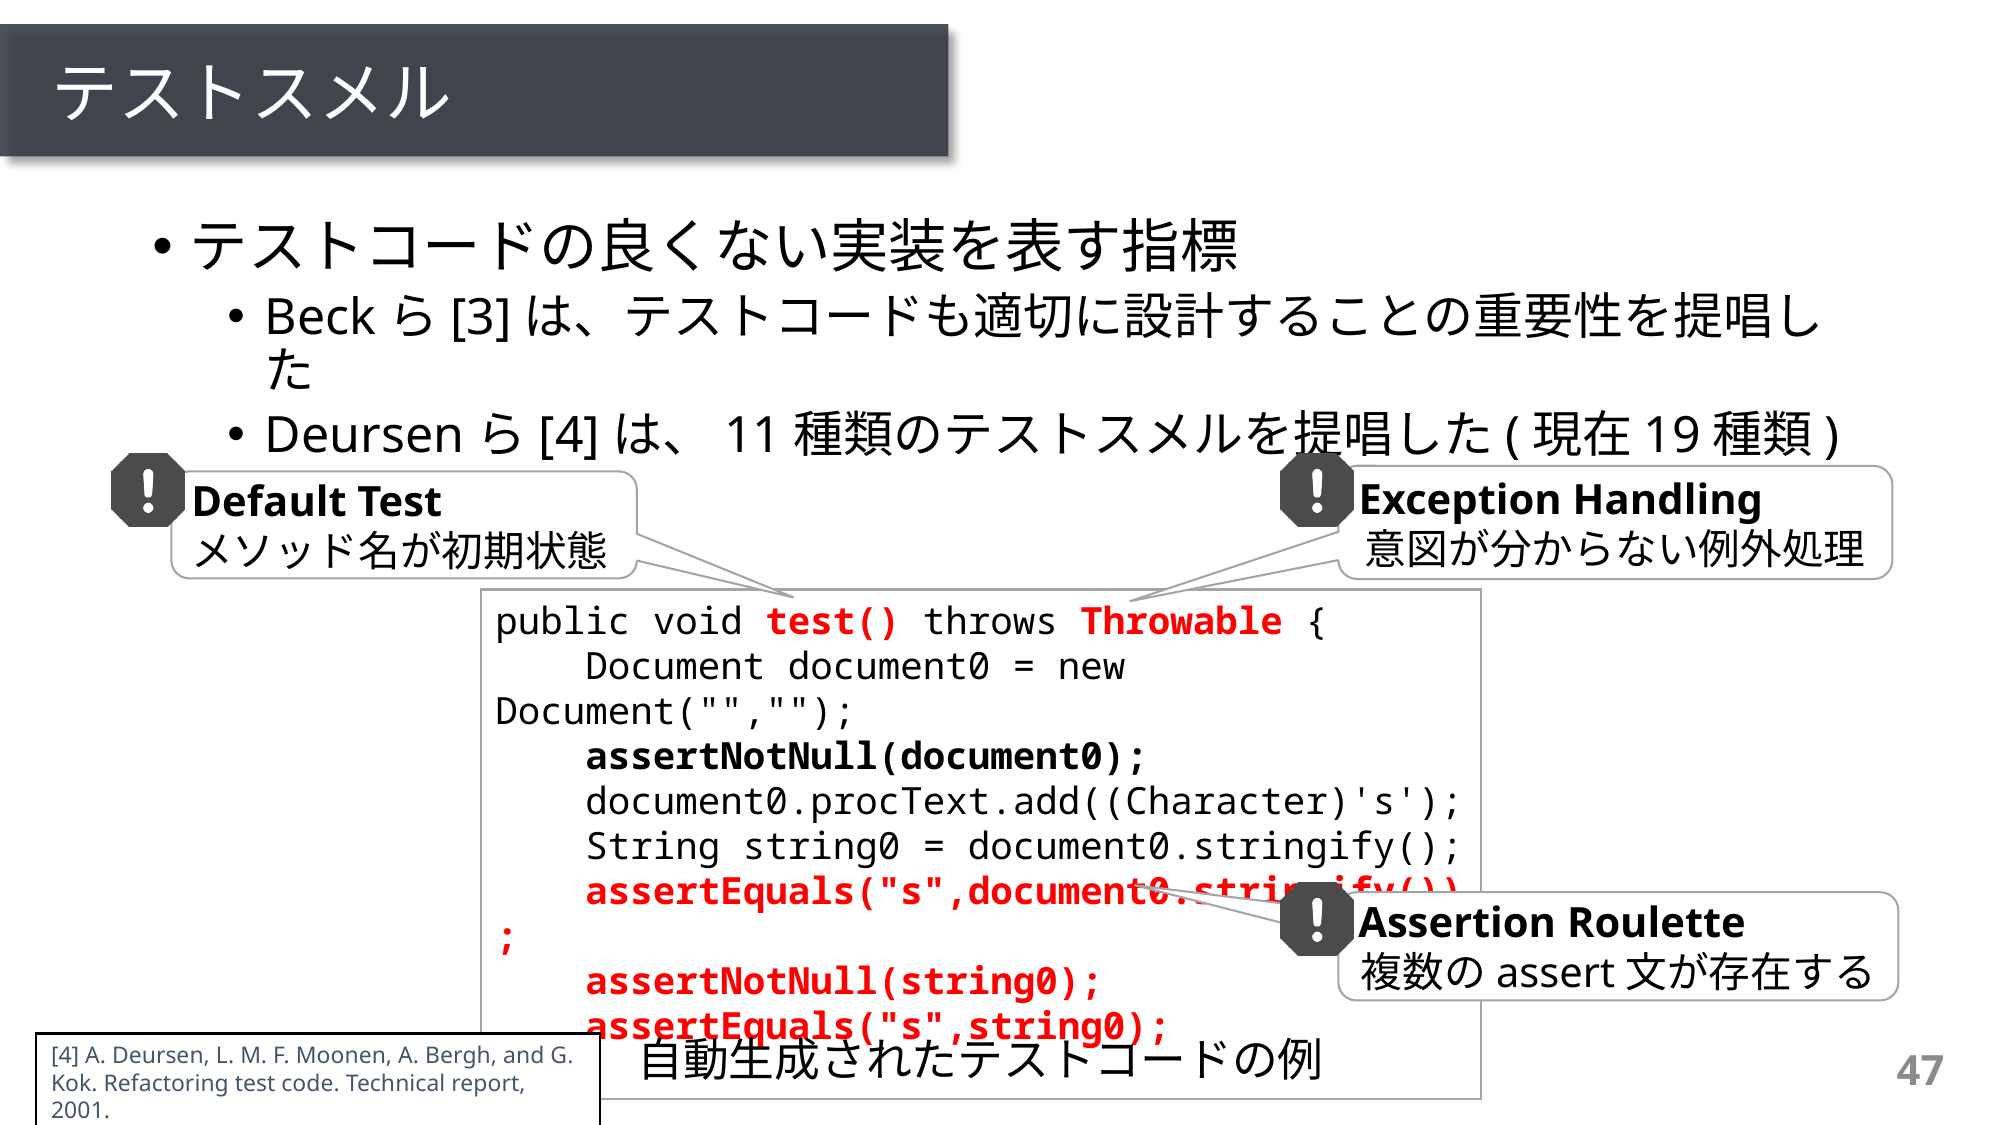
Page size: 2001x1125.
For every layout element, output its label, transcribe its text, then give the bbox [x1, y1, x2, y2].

text_box Assertion Roulette 複数のassert文が存在する [1134, 884, 1280, 924]
text_box [4] A. Deursen, L. M. F. Moonen, A. Bergh, and G. Kok. Refactoring test code. Technical report, 2001. [35, 1032, 601, 1125]
text_box Exception Handling 意図が分からない例外処理 [1129, 464, 1894, 603]
text_box 自動生成されたテストコードの例 [577, 1023, 1384, 1094]
picture [1280, 453, 1354, 527]
text_box public void test() throws Throwable { Document document0 = new Document("",""); assertNotNull(document0); document0.procText.add((Character)'s'); String string0 = document0.stringify(); assertEquals("s",document0.stringify()); assertNotNull(string0); assertEquals("s",string0); } [480, 588, 1482, 1100]
text_box Default Test メソッド名が初期状態 [170, 470, 795, 599]
picture [111, 453, 185, 527]
text_box Assertion Roulette 複数のassert文が存在する [1337, 891, 1900, 1002]
title テストスメル [36, 36, 957, 156]
picture [1280, 882, 1354, 956]
list テストコードの良くない実装を表す指標 Beckら[3]は、テストコードも適切に設計することの重要性を提唱した Deursenら[4]は、11種類のテストスメルを提唱した(現在19種類) [137, 210, 1879, 427]
